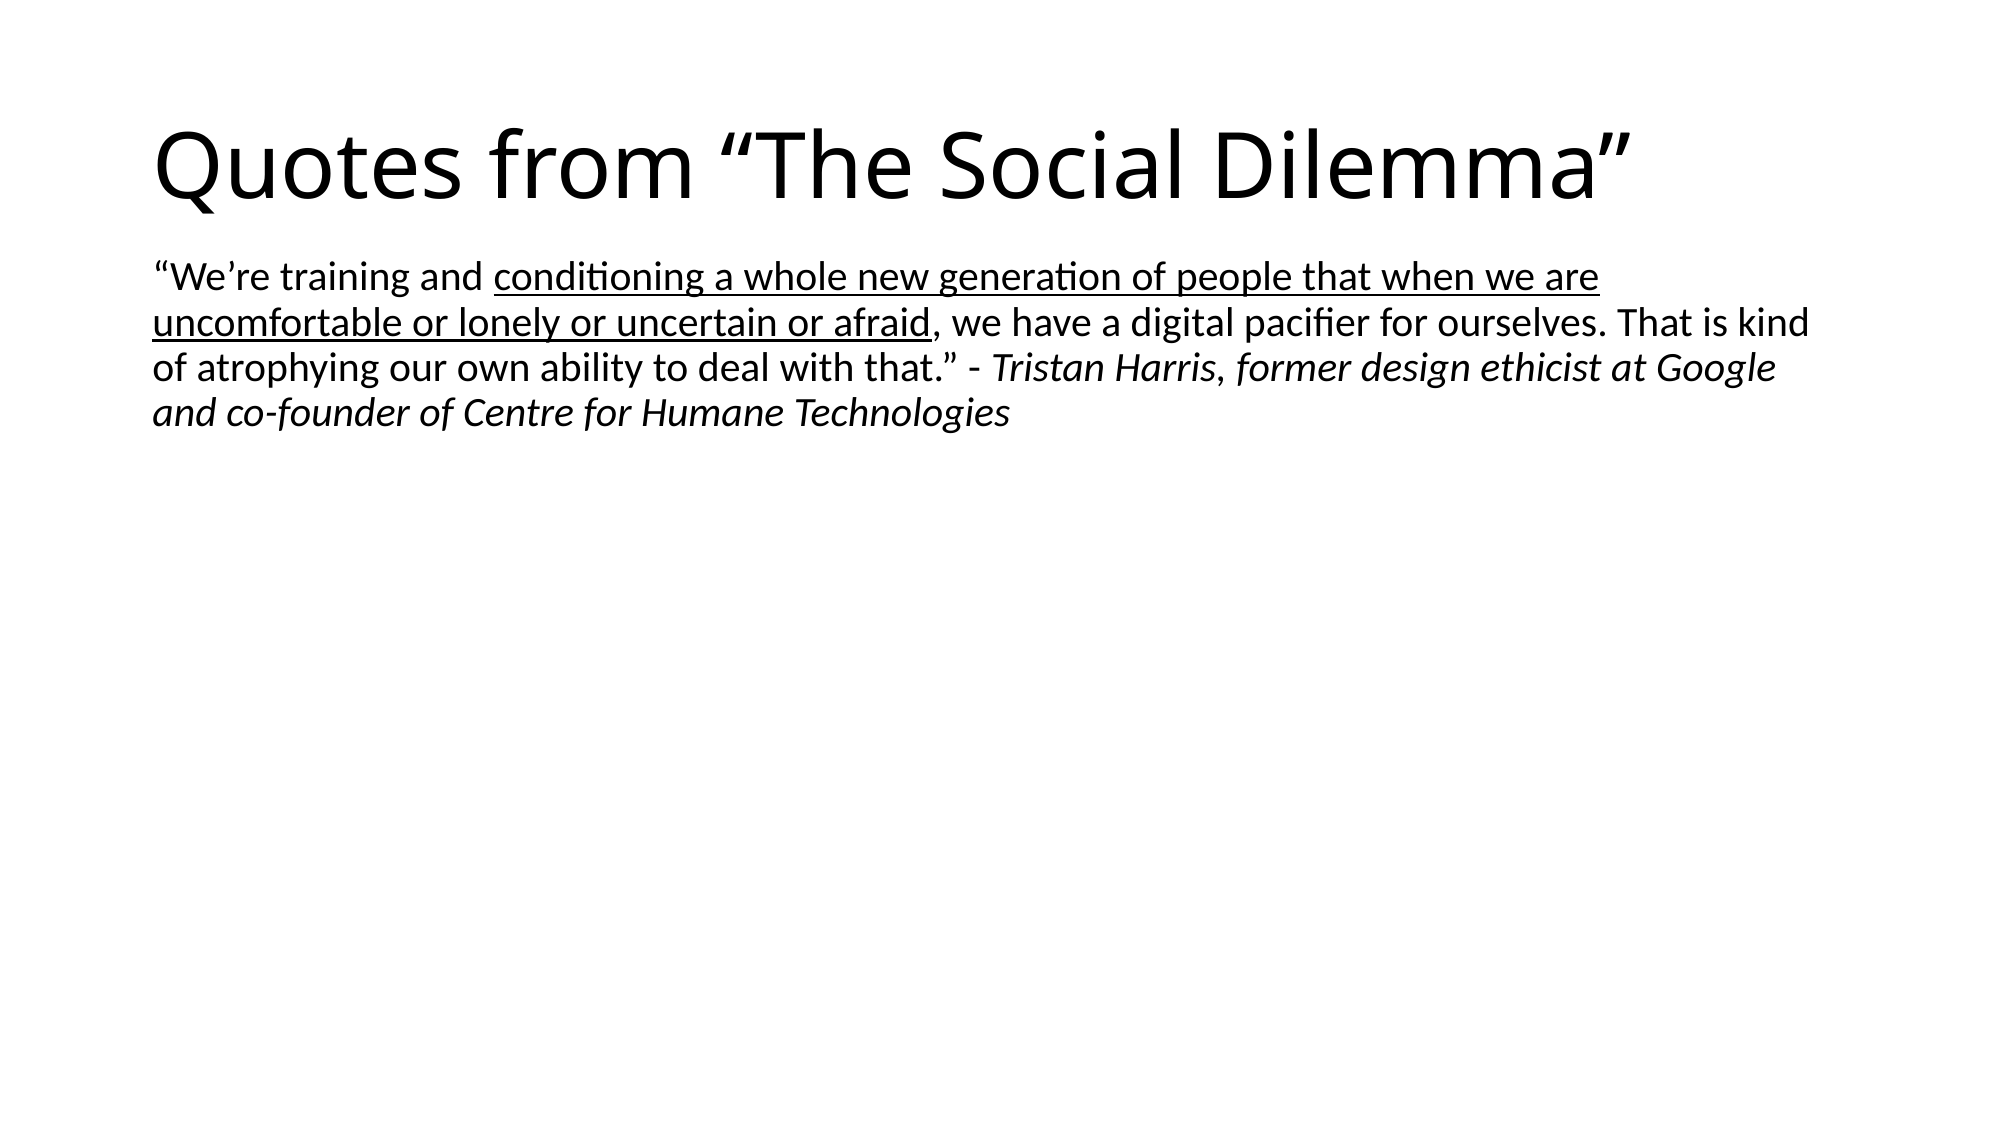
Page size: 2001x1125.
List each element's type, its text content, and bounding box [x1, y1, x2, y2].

list “We’re training and conditioning a whole new generation of people that when we are uncomfortable or lonely or uncertain or afraid, we have a digital pacifier for ourselves. That is kind of atrophying our own ability to deal with that.” - Tristan Harris, former design ethicist at Google and co-founder of Centre for Humane Technologies [137, 247, 1863, 990]
title Quotes from “The Social Dilemma” [137, 59, 1863, 247]
